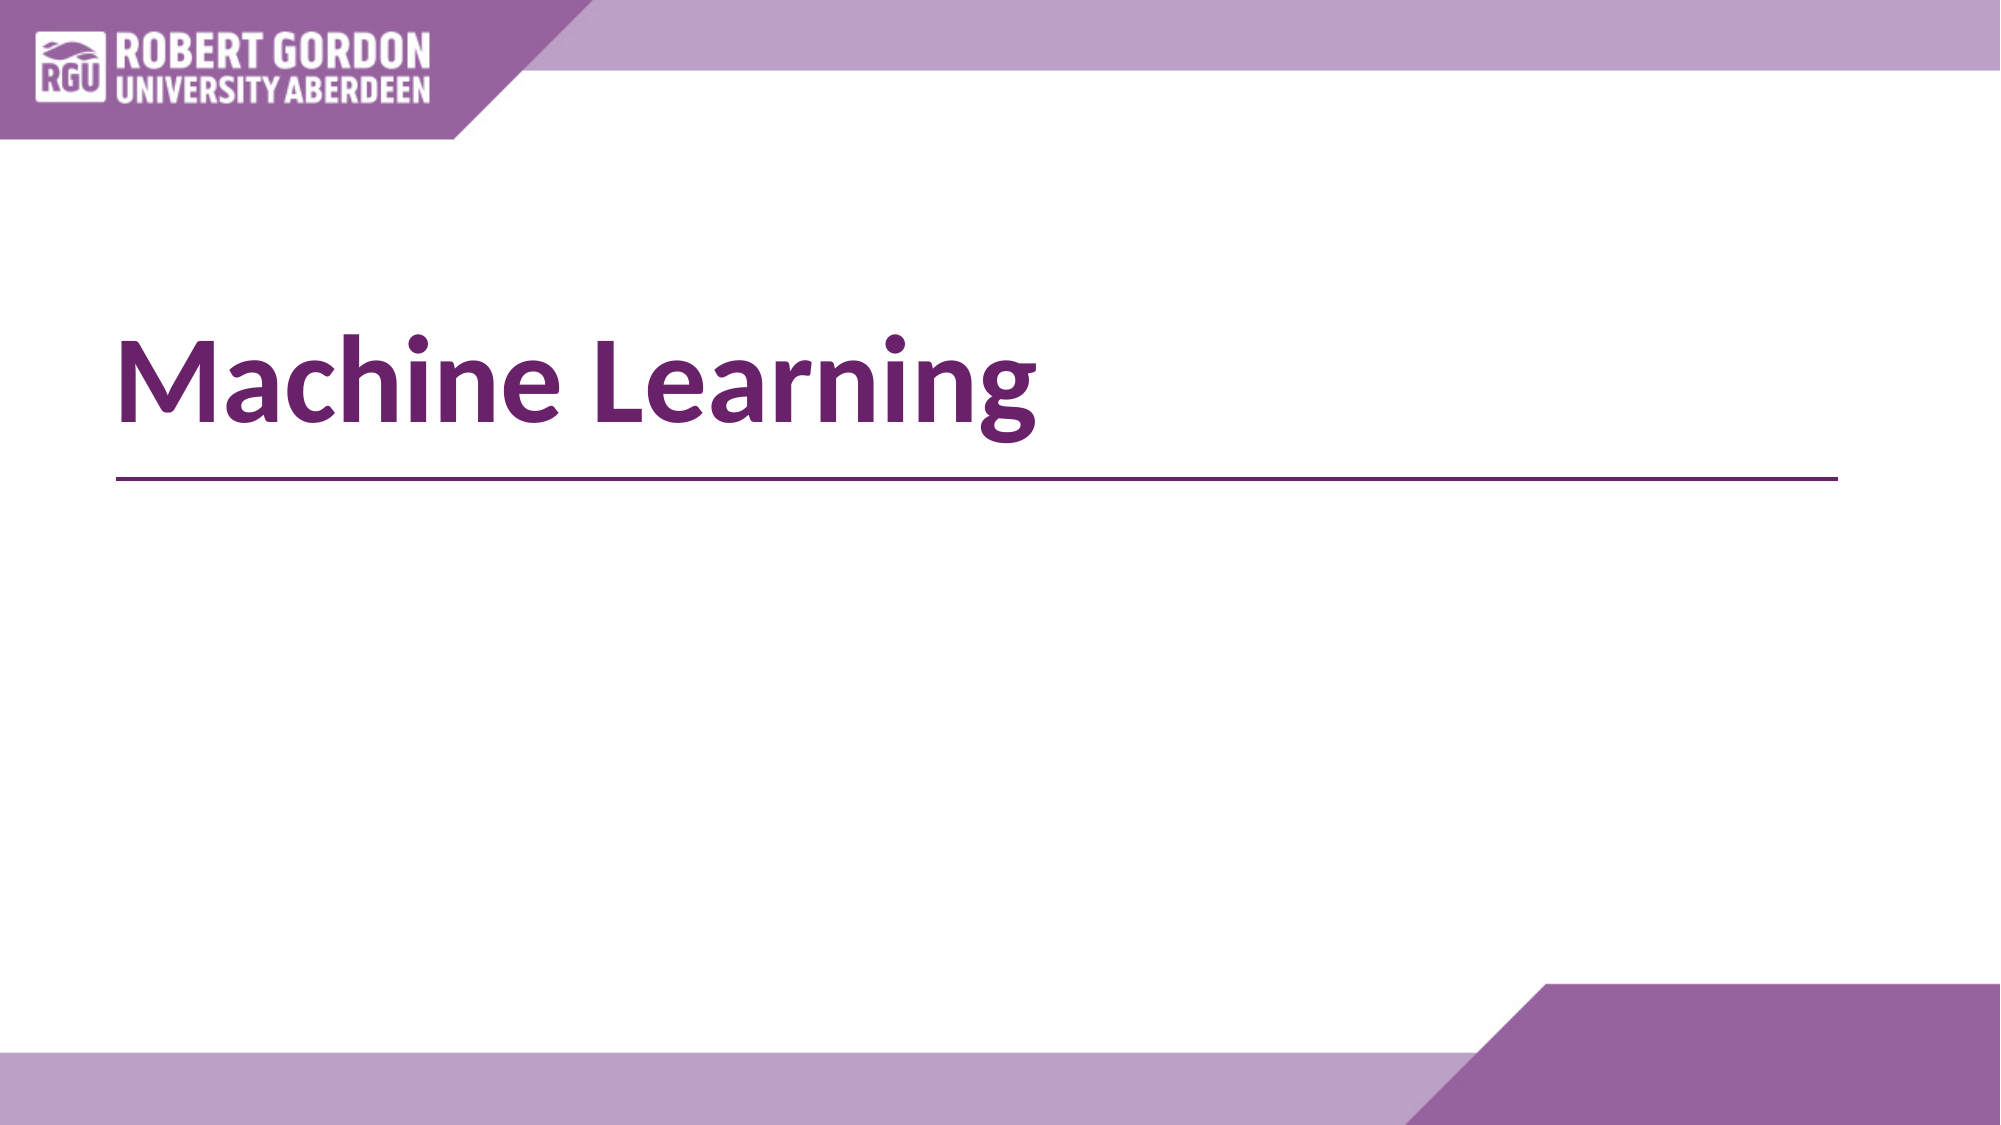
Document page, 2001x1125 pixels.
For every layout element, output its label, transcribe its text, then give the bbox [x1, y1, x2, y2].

title Machine Learning [98, 307, 1824, 522]
picture [0, 0, 2000, 1125]
